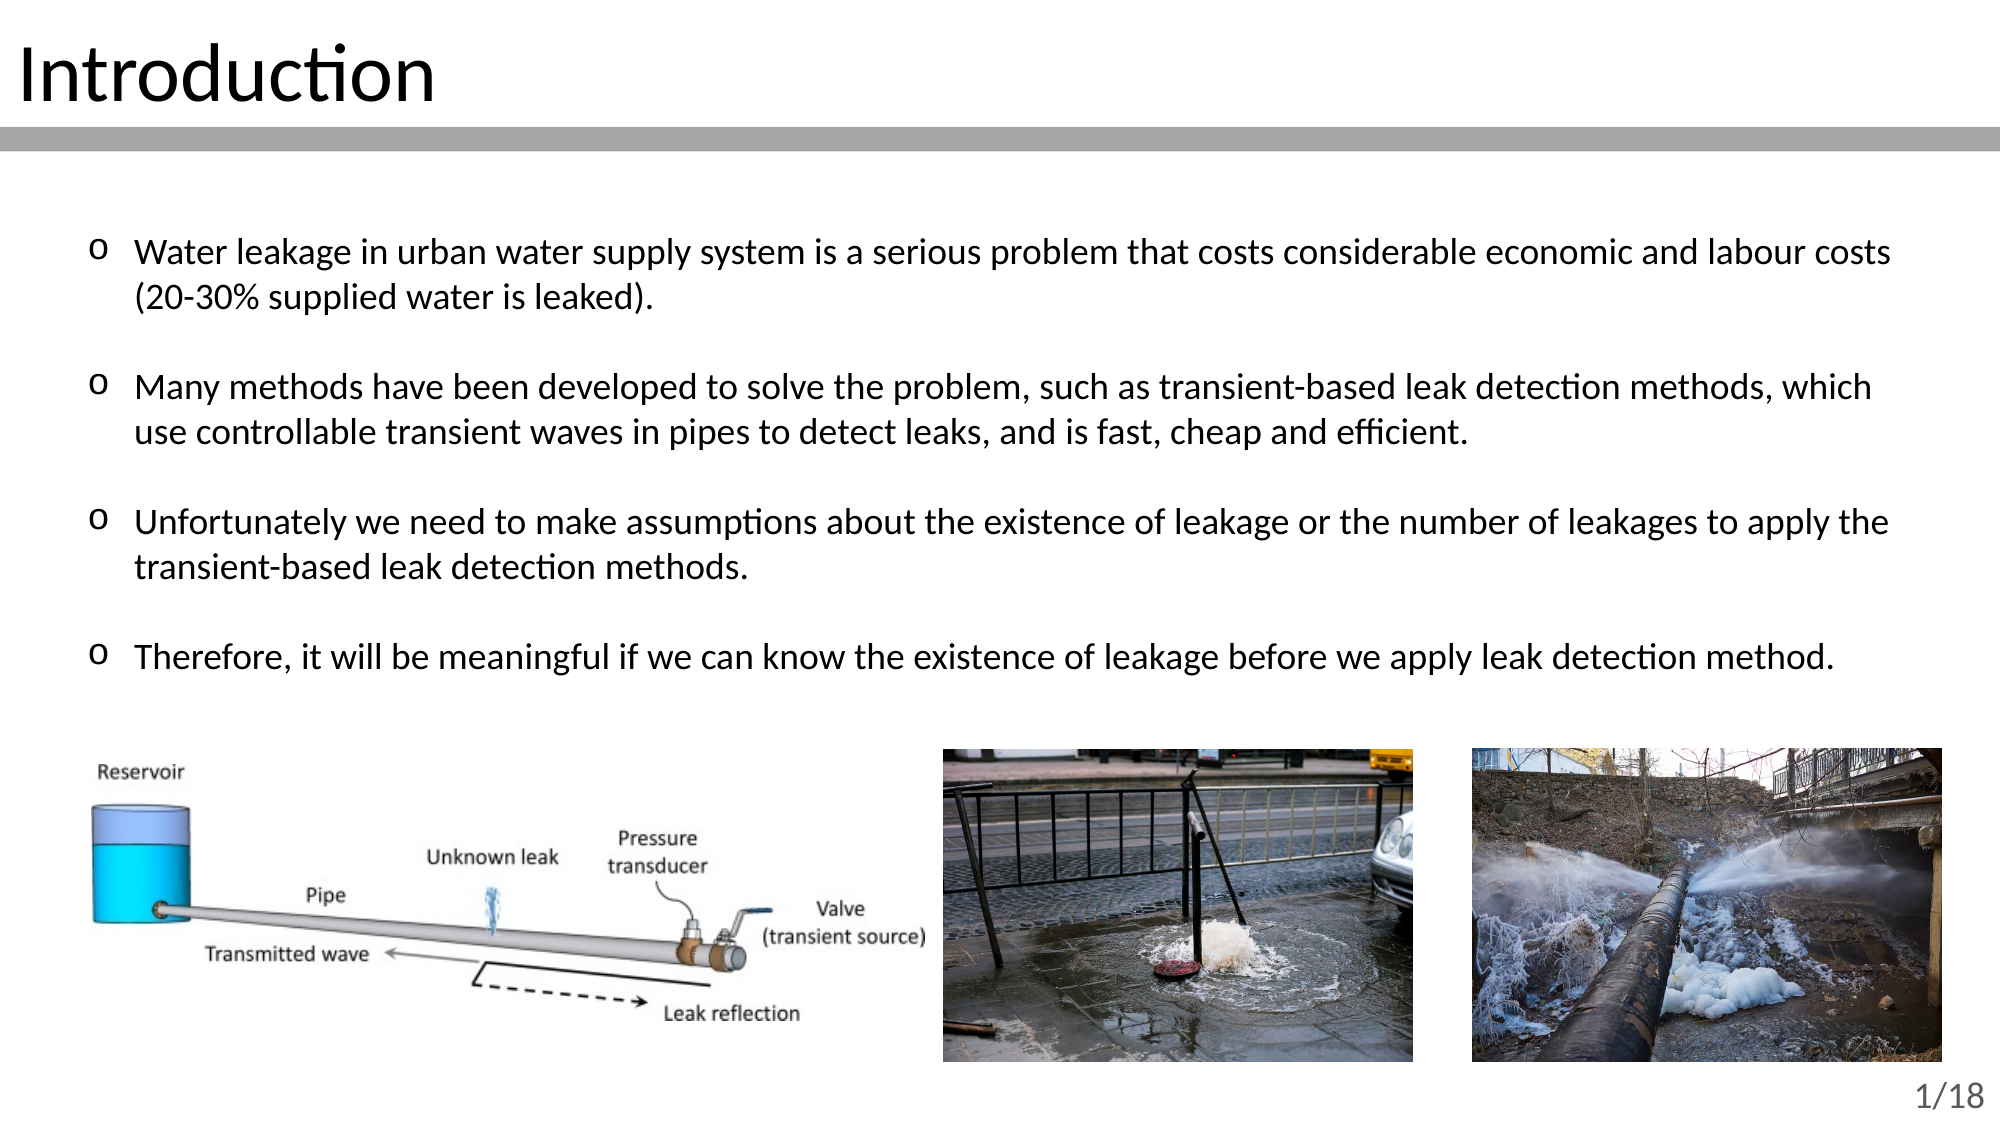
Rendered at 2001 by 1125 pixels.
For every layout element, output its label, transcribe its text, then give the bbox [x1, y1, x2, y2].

text_box [0, 126, 2000, 152]
text_box Introduction [2, 10, 454, 126]
text_box 1/18 [1826, 1063, 2000, 1123]
picture [1472, 748, 1942, 1062]
text_box Water leakage in urban water supply system is a serious problem that costs considerable economic and labour costs (20-30% supplied water is leaked). Many methods have been developed to solve the problem, such as transient-based leak detection methods, which use controllable transient waves in pipes to detect leaks, and is fast, cheap and efficient. Unfortunately we need to make assumptions about the existence of leakage or the number of leakages to apply the transient-based leak detection methods. Therefore, it will be meaningful if we can know the existence of leakage before we apply leak detection method. [72, 219, 1909, 775]
picture [943, 749, 1413, 1062]
picture [91, 764, 925, 1021]
